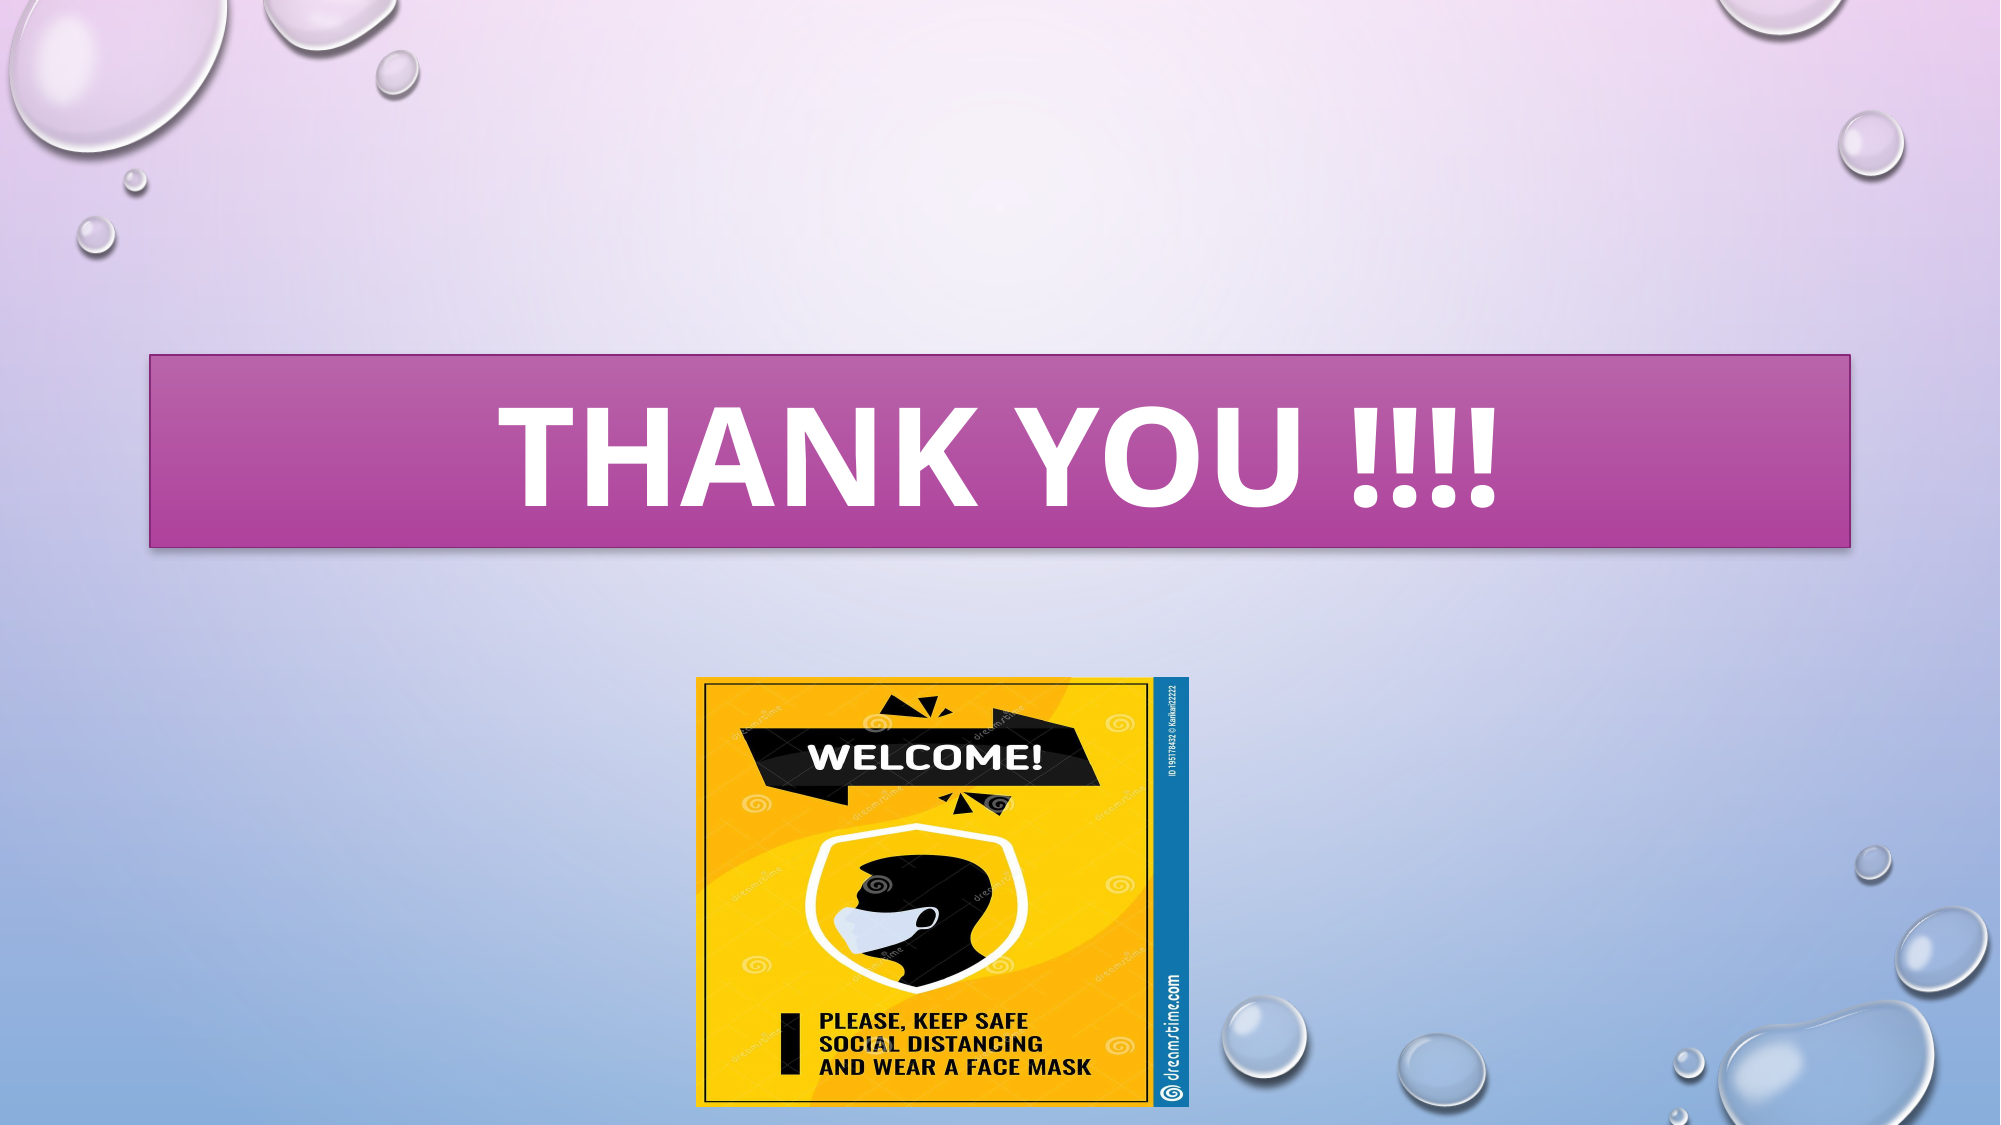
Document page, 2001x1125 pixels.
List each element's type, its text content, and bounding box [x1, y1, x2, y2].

picture [0, 0, 2000, 1125]
title Thank you !!!! [149, 354, 1851, 548]
